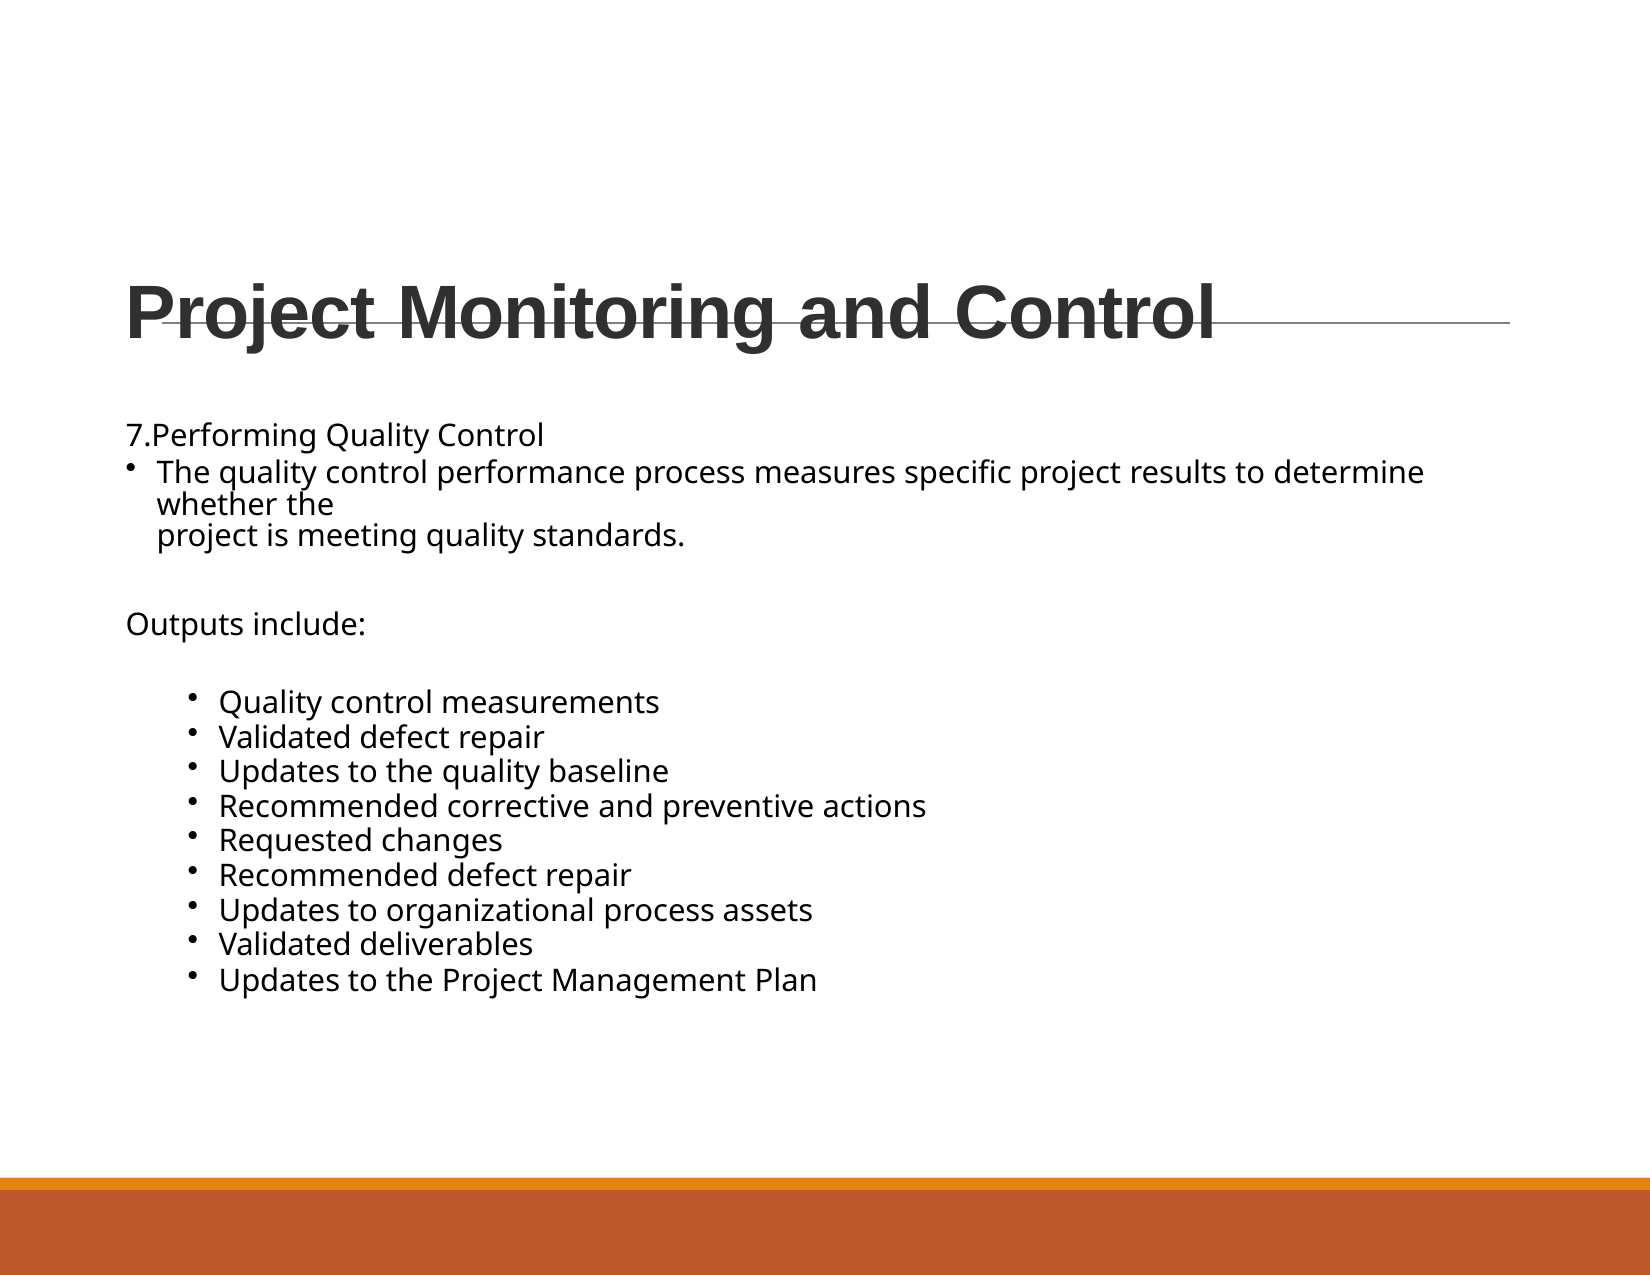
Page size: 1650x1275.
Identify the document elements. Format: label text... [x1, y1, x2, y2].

text_box 7.Performing Quality Control The quality control performance process measures specific project results to determine whether the project is meeting quality standards. Outputs include: Quality control measurements Validated defect repair Updates to the quality baseline Recommended corrective and preventive actions Requested changes Recommended defect repair Updates to organizational process assets Validated deliverables Updates to the Project Management Plan [124, 407, 1518, 998]
title Project Monitoring and Control [124, 138, 1242, 354]
